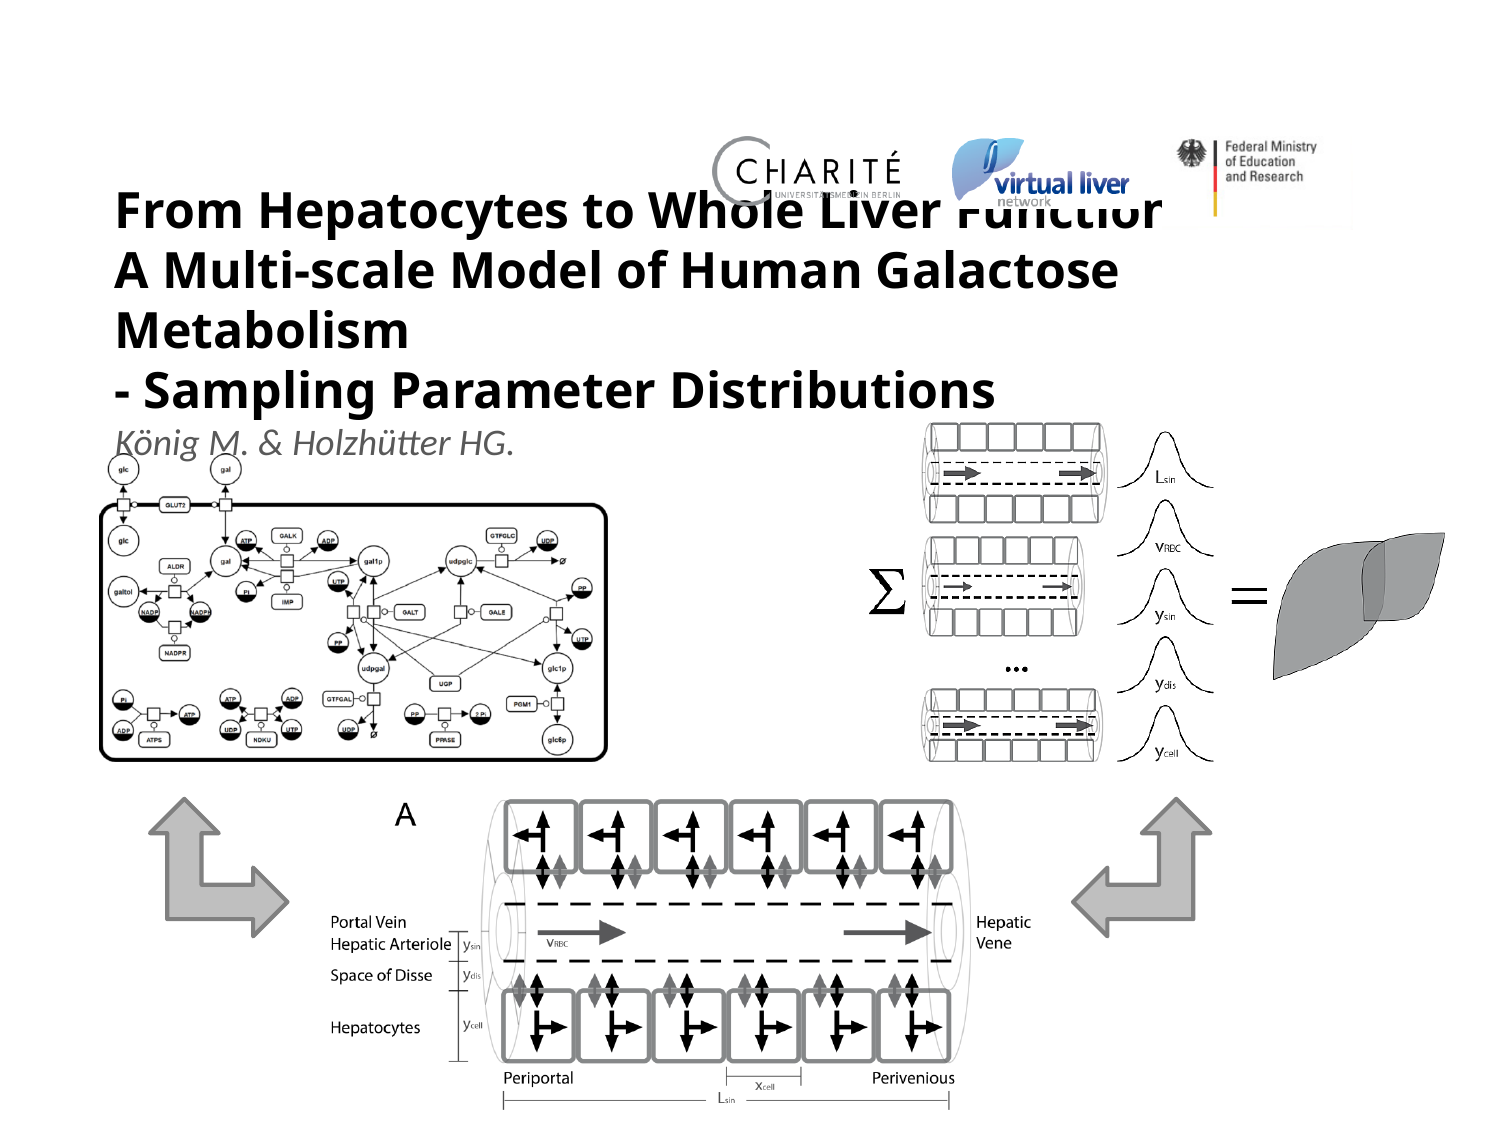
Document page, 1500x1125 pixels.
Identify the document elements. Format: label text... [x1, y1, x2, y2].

text_box [148, 796, 290, 939]
picture [99, 452, 609, 762]
picture [949, 135, 1143, 209]
picture [712, 135, 901, 206]
picture [869, 421, 1445, 762]
picture [330, 798, 1031, 1125]
picture [1162, 135, 1353, 231]
title From Hepatocytes to Whole Liver Function: A Multi-scale Model of Human Galactose Metabolism - Sampling Parameter Distributions König M. & Holzhütter HG. [99, 200, 1400, 442]
text_box [1070, 796, 1213, 939]
